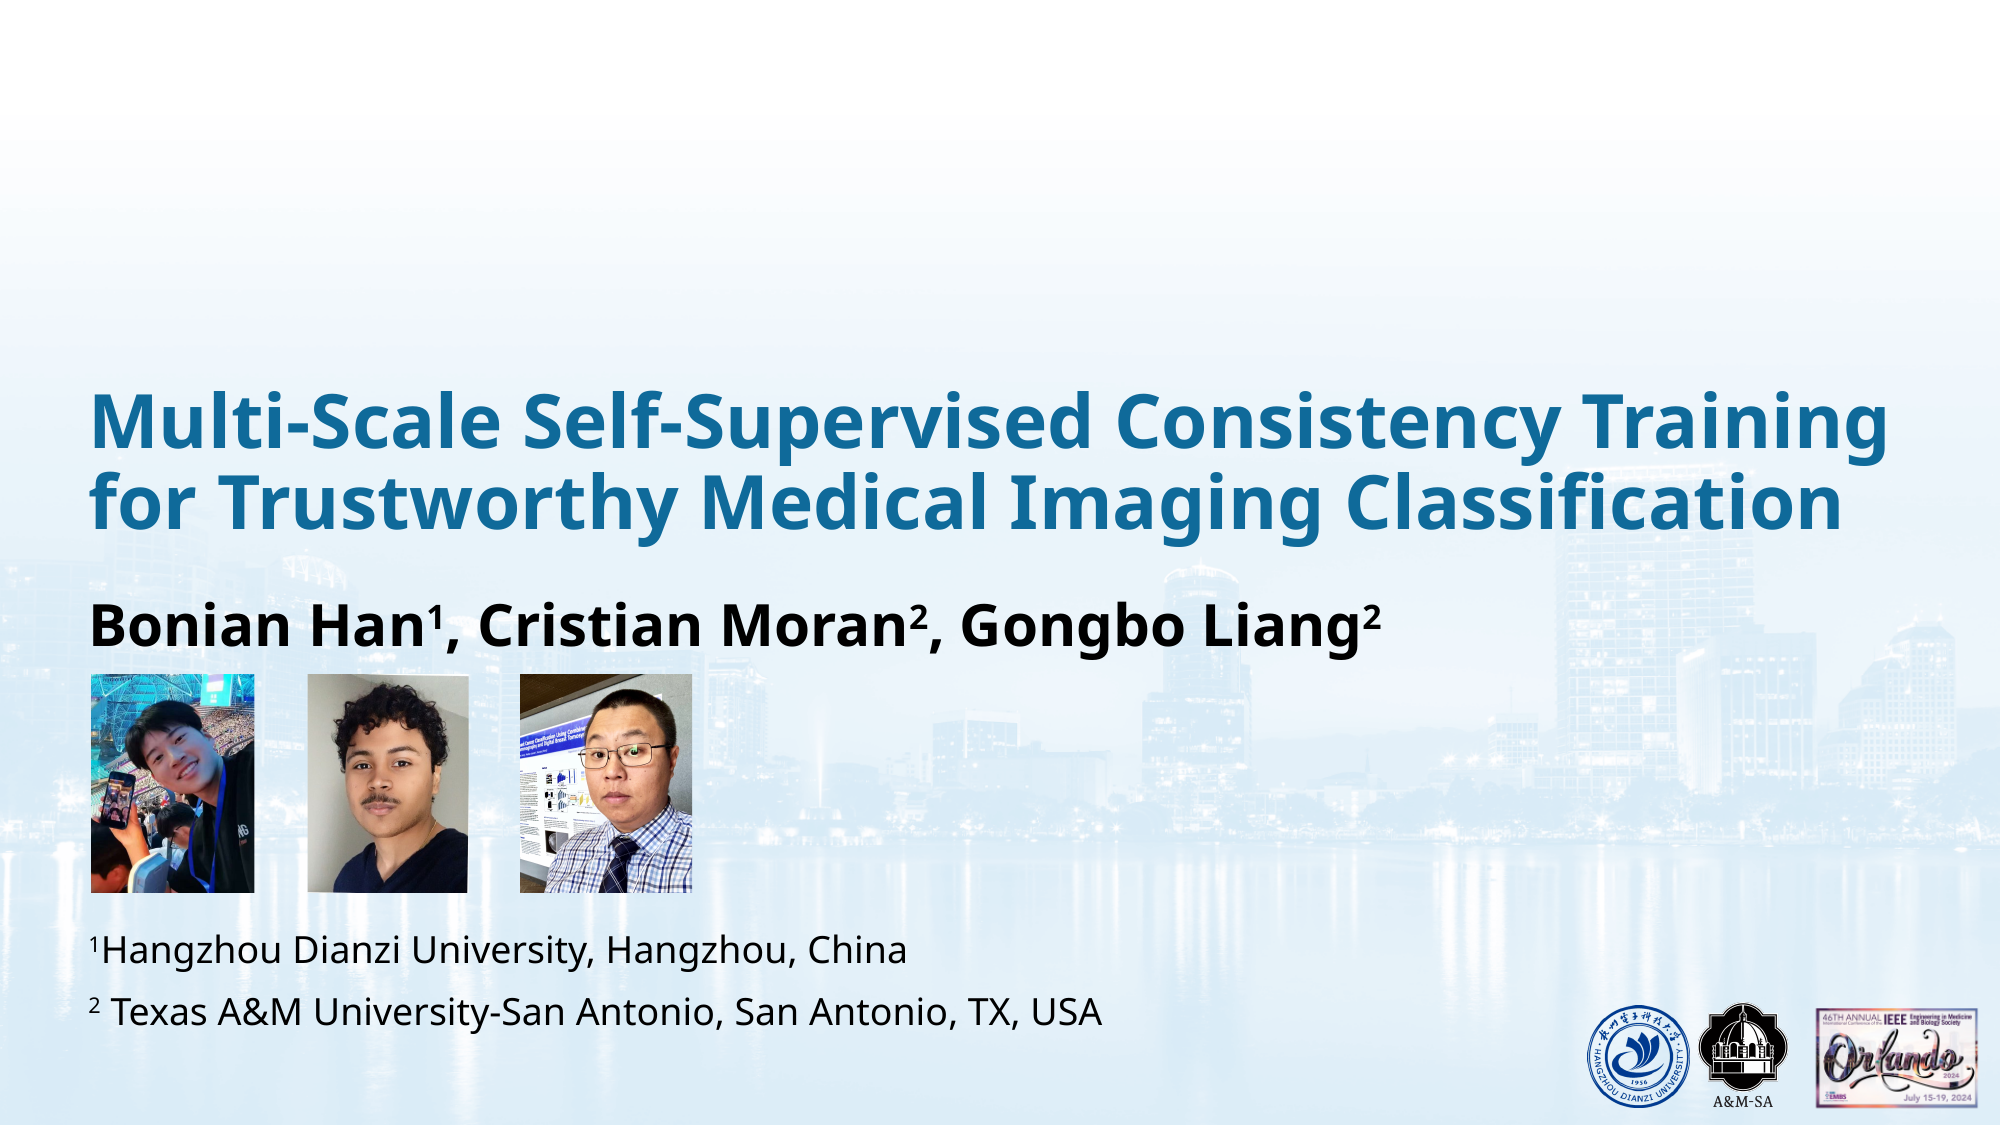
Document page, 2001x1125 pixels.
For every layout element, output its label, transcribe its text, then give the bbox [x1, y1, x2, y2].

picture [0, 0, 2000, 1125]
text_box Multi-Scale Self-Supervised Consistency Training for Trustworthy Medical Imaging Classification [73, 268, 1994, 661]
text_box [72, 588, 1574, 1076]
